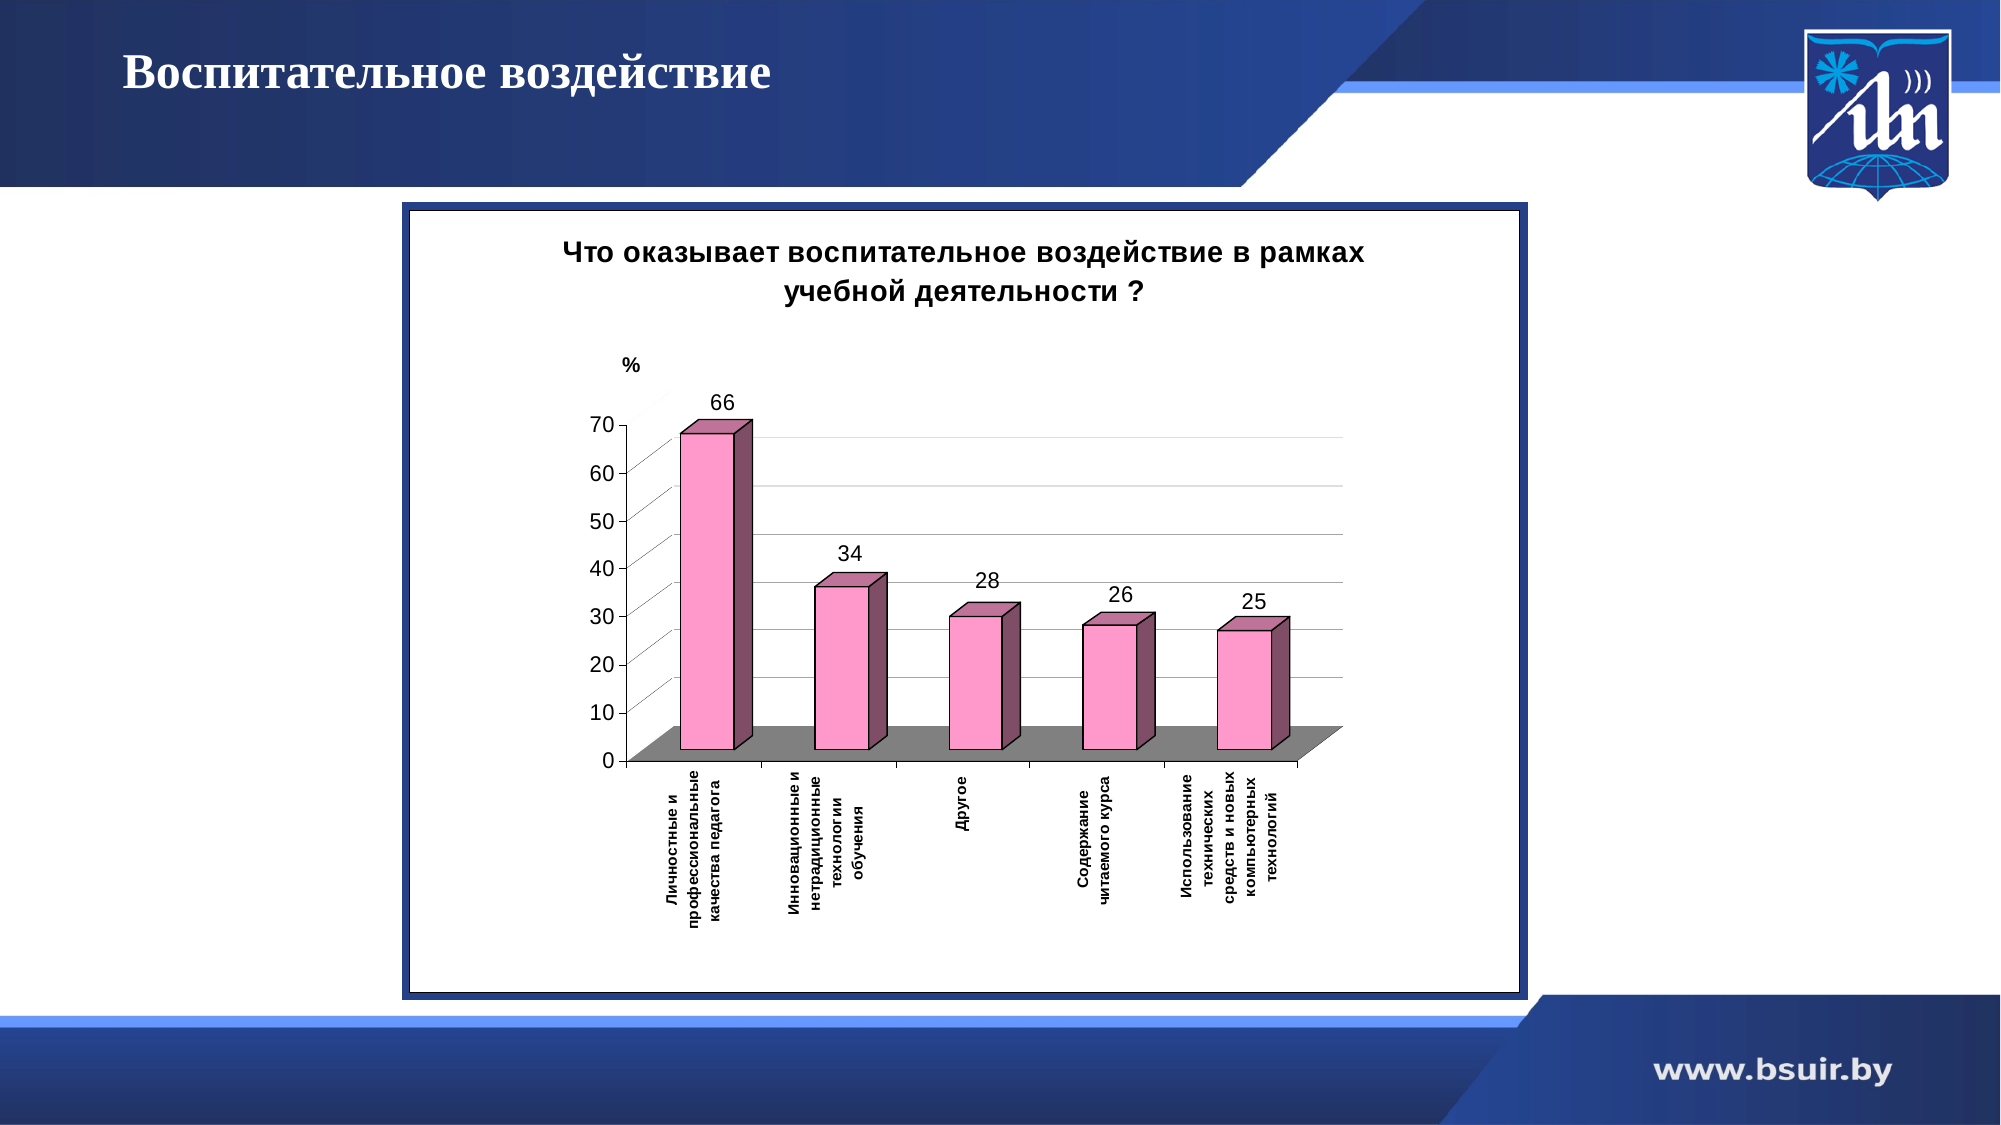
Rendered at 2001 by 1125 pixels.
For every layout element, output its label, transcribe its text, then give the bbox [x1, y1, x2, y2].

picture [0, 0, 2001, 1125]
text_box Воспитательное воздействие [107, 30, 823, 226]
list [402, 202, 1529, 1000]
